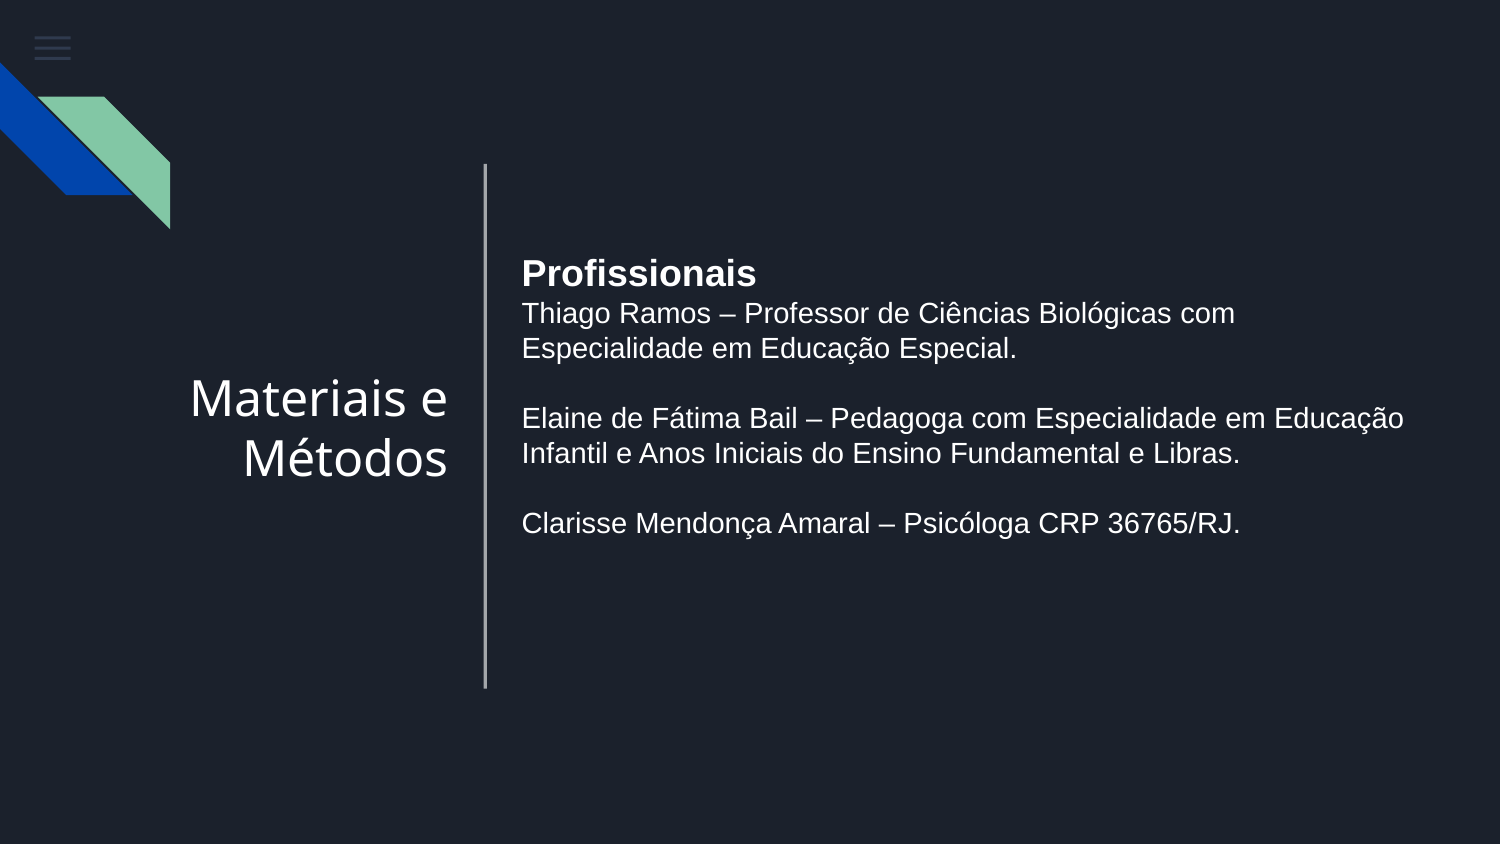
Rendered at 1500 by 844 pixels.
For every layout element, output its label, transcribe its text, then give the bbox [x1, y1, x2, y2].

title Materiais e Métodos [18, 308, 464, 544]
text_box Profissionais Thiago Ramos – Professor de Ciências Biológicas com Especialidade em Educação Especial. Elaine de Fátima Bail – Pedagoga com Especialidade em Educação Infantil e Anos Iniciais do Ensino Fundamental e Libras. Clarisse Mendonça Amaral – Psicóloga CRP 36765/RJ. [506, 241, 1433, 617]
